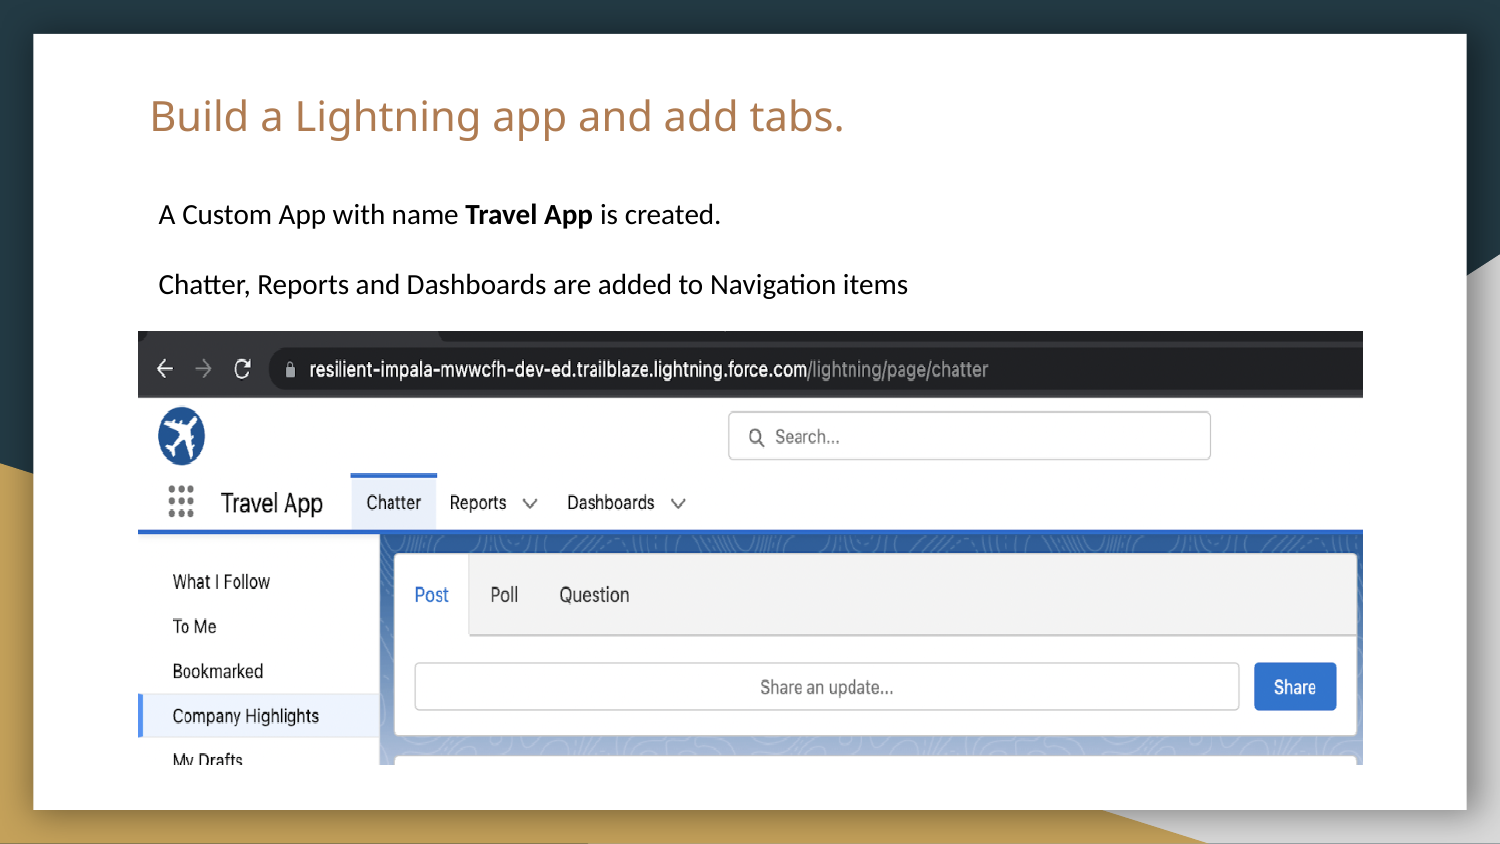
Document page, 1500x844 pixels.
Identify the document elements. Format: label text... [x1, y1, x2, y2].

text_box A Custom App with name Travel App is created. Chatter, Reports and Dashboards are added to Navigation items [143, 180, 1357, 315]
title Build a Lightning app and add tabs. [134, 74, 1366, 167]
picture [134, 329, 1366, 765]
